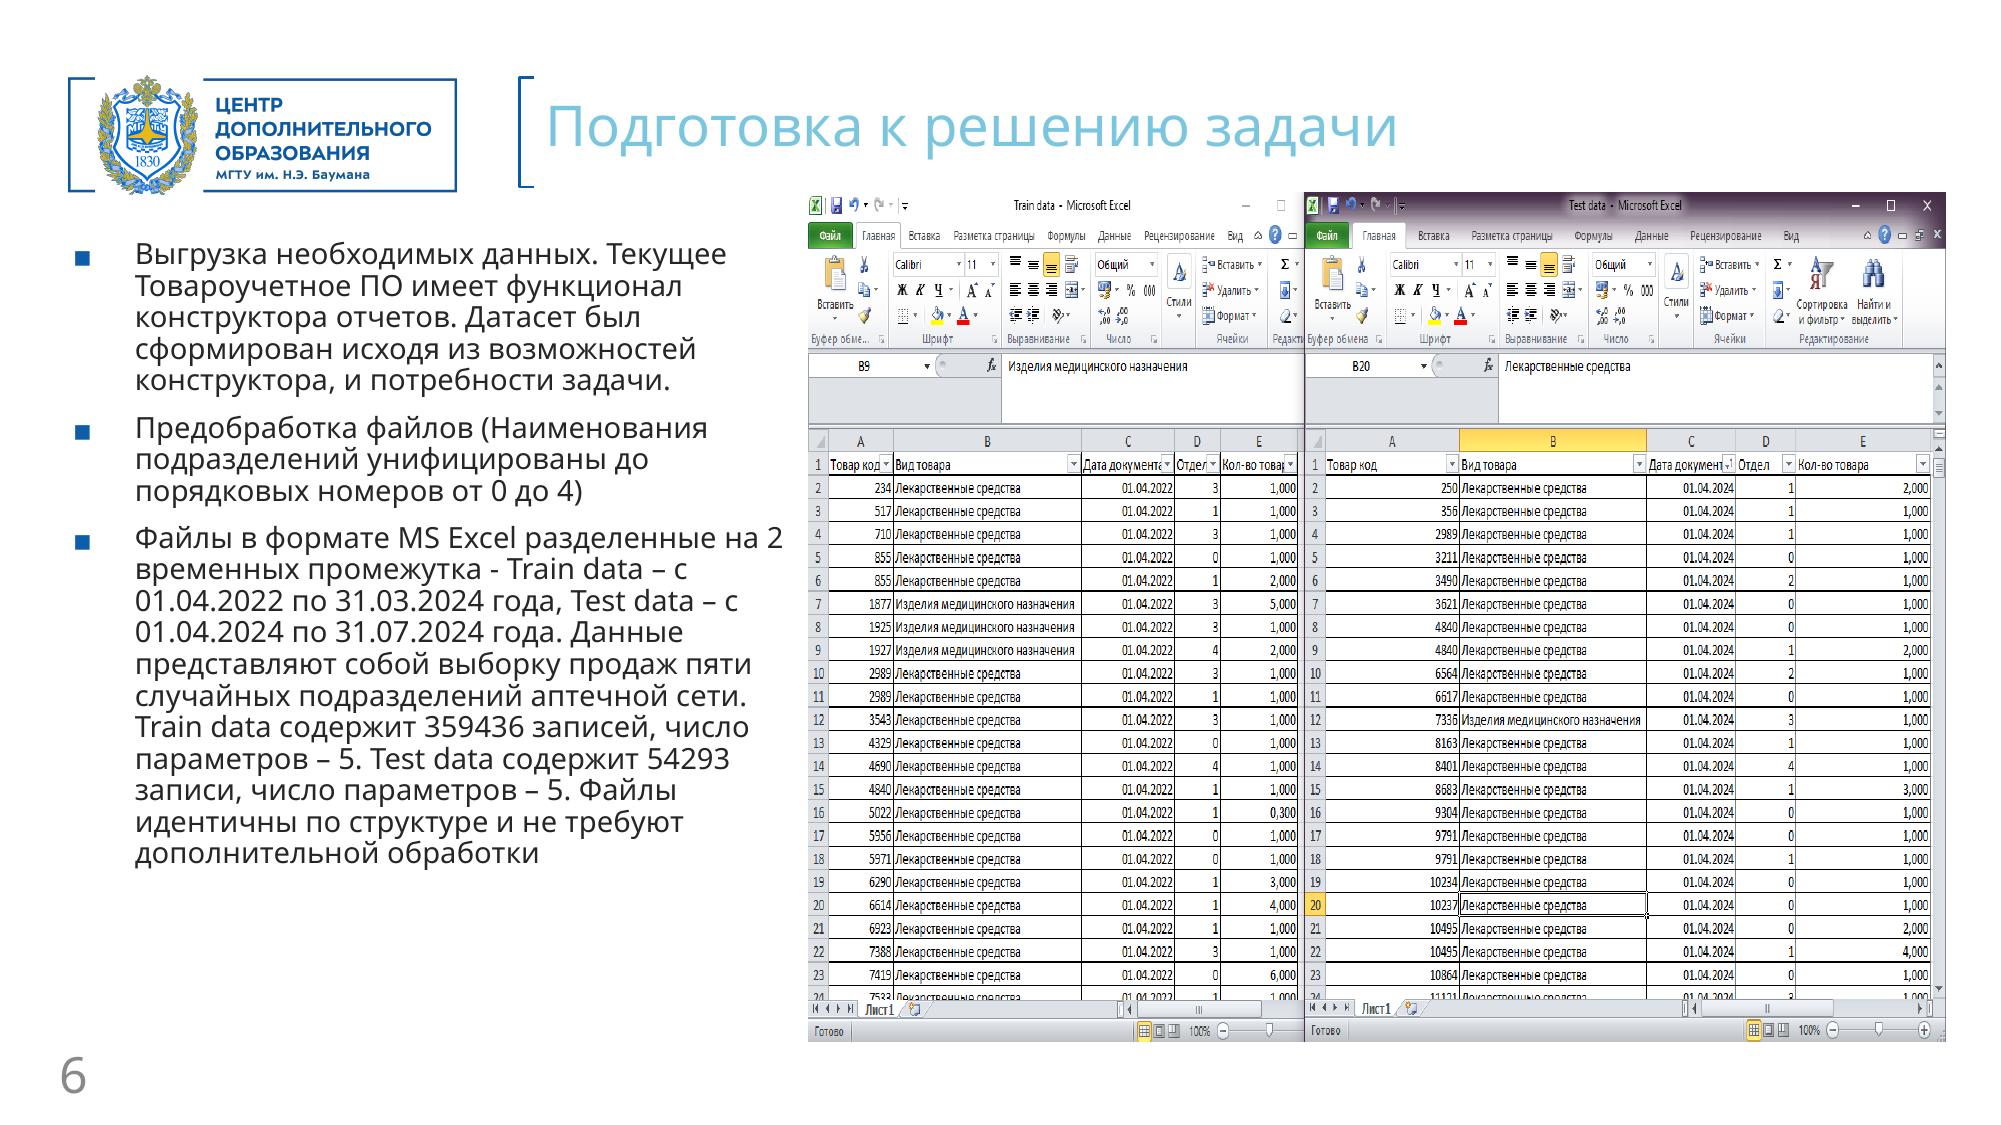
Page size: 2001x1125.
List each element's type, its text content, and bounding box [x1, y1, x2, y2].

picture [808, 191, 1947, 1043]
slide_number 6 [44, 1055, 139, 1101]
list Выгрузка необходимых данных. Текущее Товароучетное ПО имеет функционал конструктора отчетов. Датасет был сформирован исходя из возможностей конструктора, и потребности задачи. Предобработка файлов (Наименования подразделений унифицированы до порядковых номеров от 0 до 4) Файлы в формате MS Excel разделенные на 2 временных промежутка - Train data – с 01.04.2022 по 31.03.2024 года, Test data – с 01.04.2024 по 31.07.2024 года. Данные представляют собой выборку продаж пяти случайных подразделений аптечной сети. Train data содержит 359436 записей, число параметров – 5. Test data содержит 54293 записи, число параметров – 5. Файлы идентичны по структуре и не требуют дополнительной обработки [44, 232, 803, 963]
picture [68, 75, 457, 195]
title Подготовка к решению задачи [530, 85, 1888, 166]
